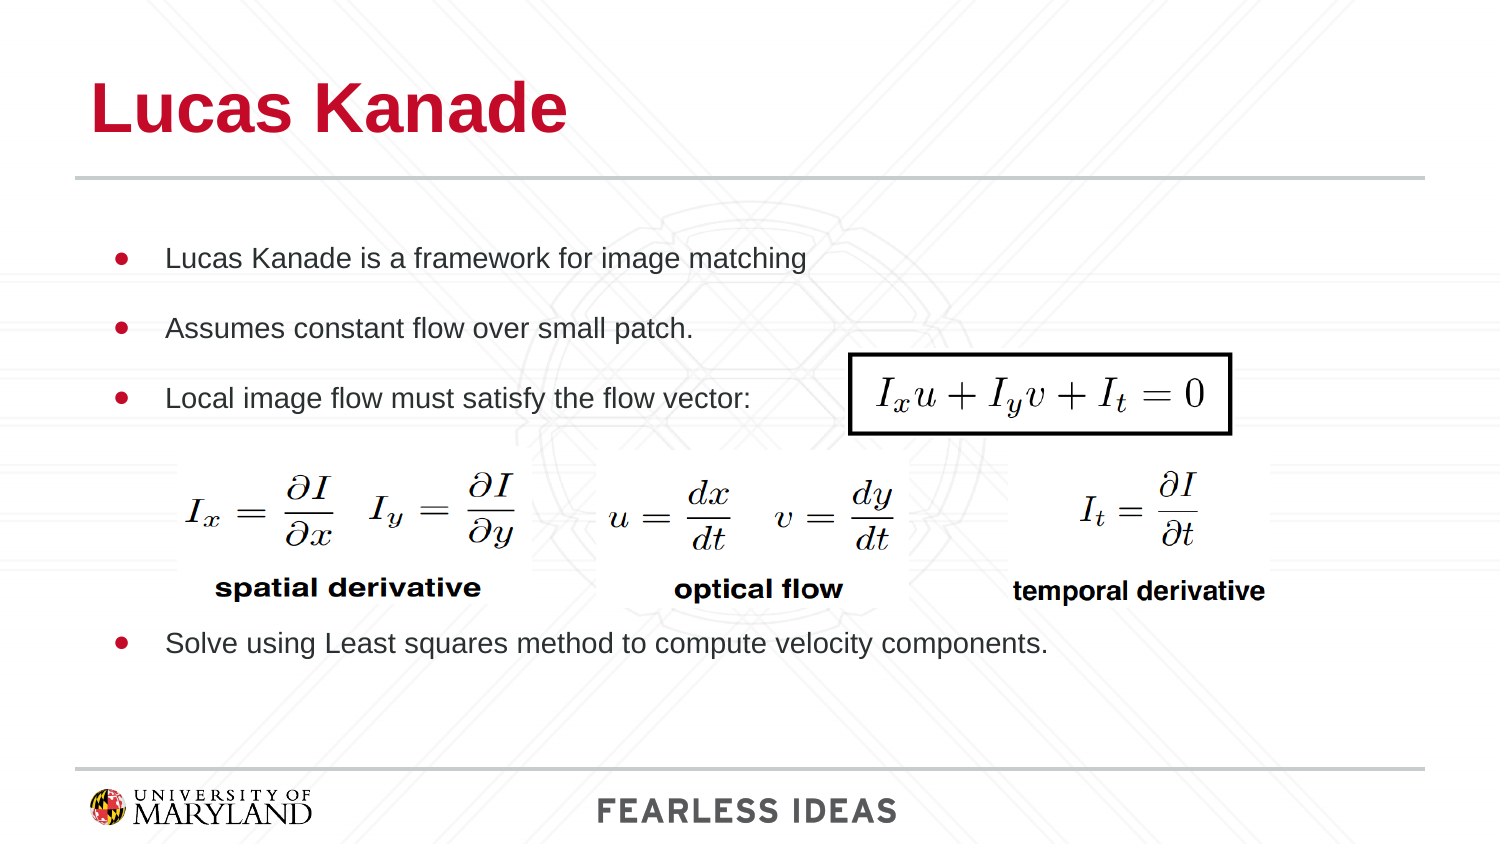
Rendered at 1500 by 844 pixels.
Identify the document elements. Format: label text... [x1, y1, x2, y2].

picture [587, 787, 907, 834]
list Lucas Kanade is a framework for image matching Assumes constant flow over small patch. Local image flow must satisfy the flow vector: Solve using Least squares method to compute velocity components. [75, 196, 1425, 754]
picture [596, 449, 910, 608]
picture [1008, 452, 1271, 608]
picture [176, 446, 532, 605]
picture [844, 348, 1235, 438]
title Lucas Kanade [75, 33, 1425, 175]
picture [78, 771, 329, 842]
